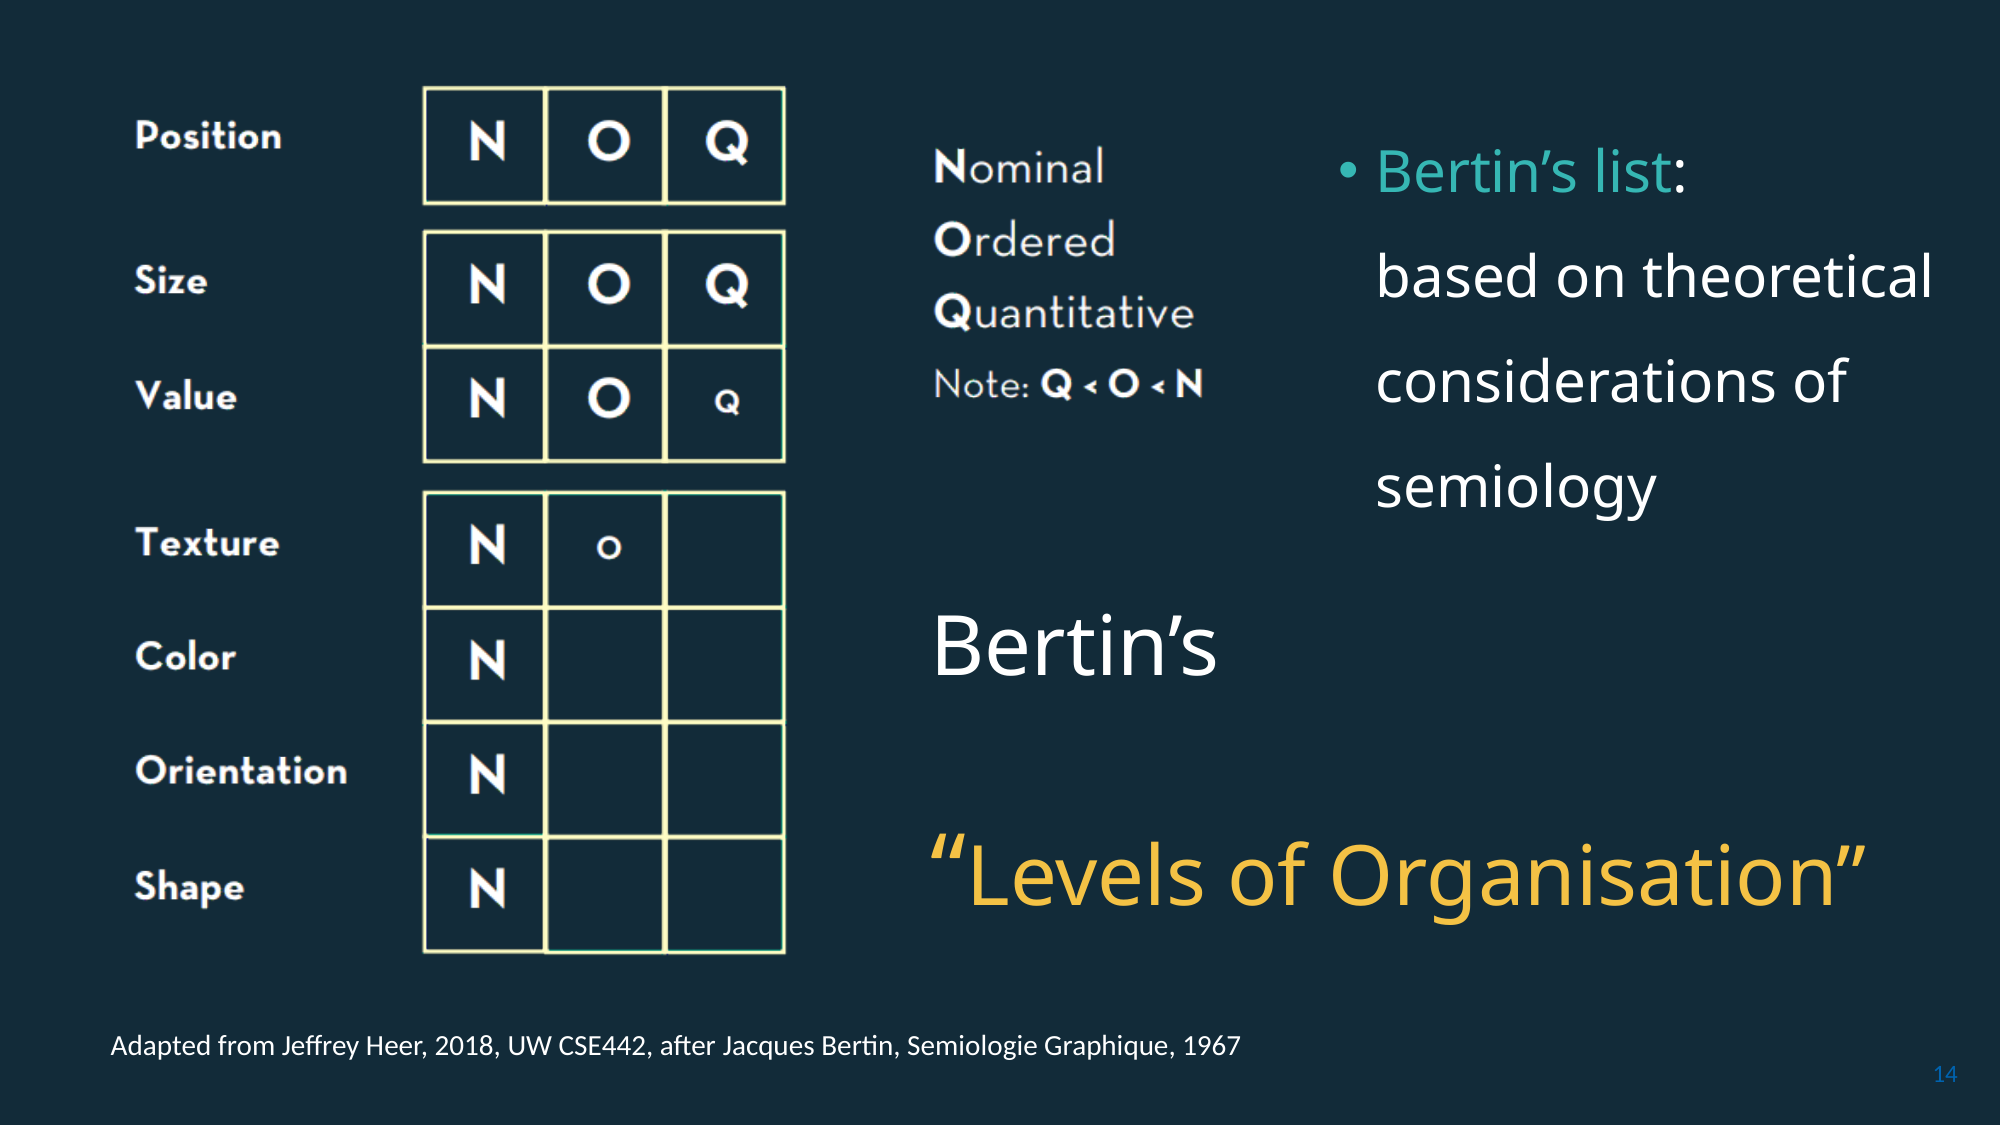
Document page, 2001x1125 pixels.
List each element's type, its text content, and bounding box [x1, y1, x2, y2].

title Bertin’s “Levels of Organisation” [915, 525, 1976, 991]
picture [24, 55, 1473, 980]
list Bertin’s list: based on theoretical considerations of semiology [1473, 92, 1955, 820]
slide_number 14 [1538, 1042, 1974, 1103]
text_box Adapted from Jeffrey Heer, 2018, UW CSE442, after Jacques Bertin, Semiologie Graphique, 1967 [95, 1018, 1384, 1069]
